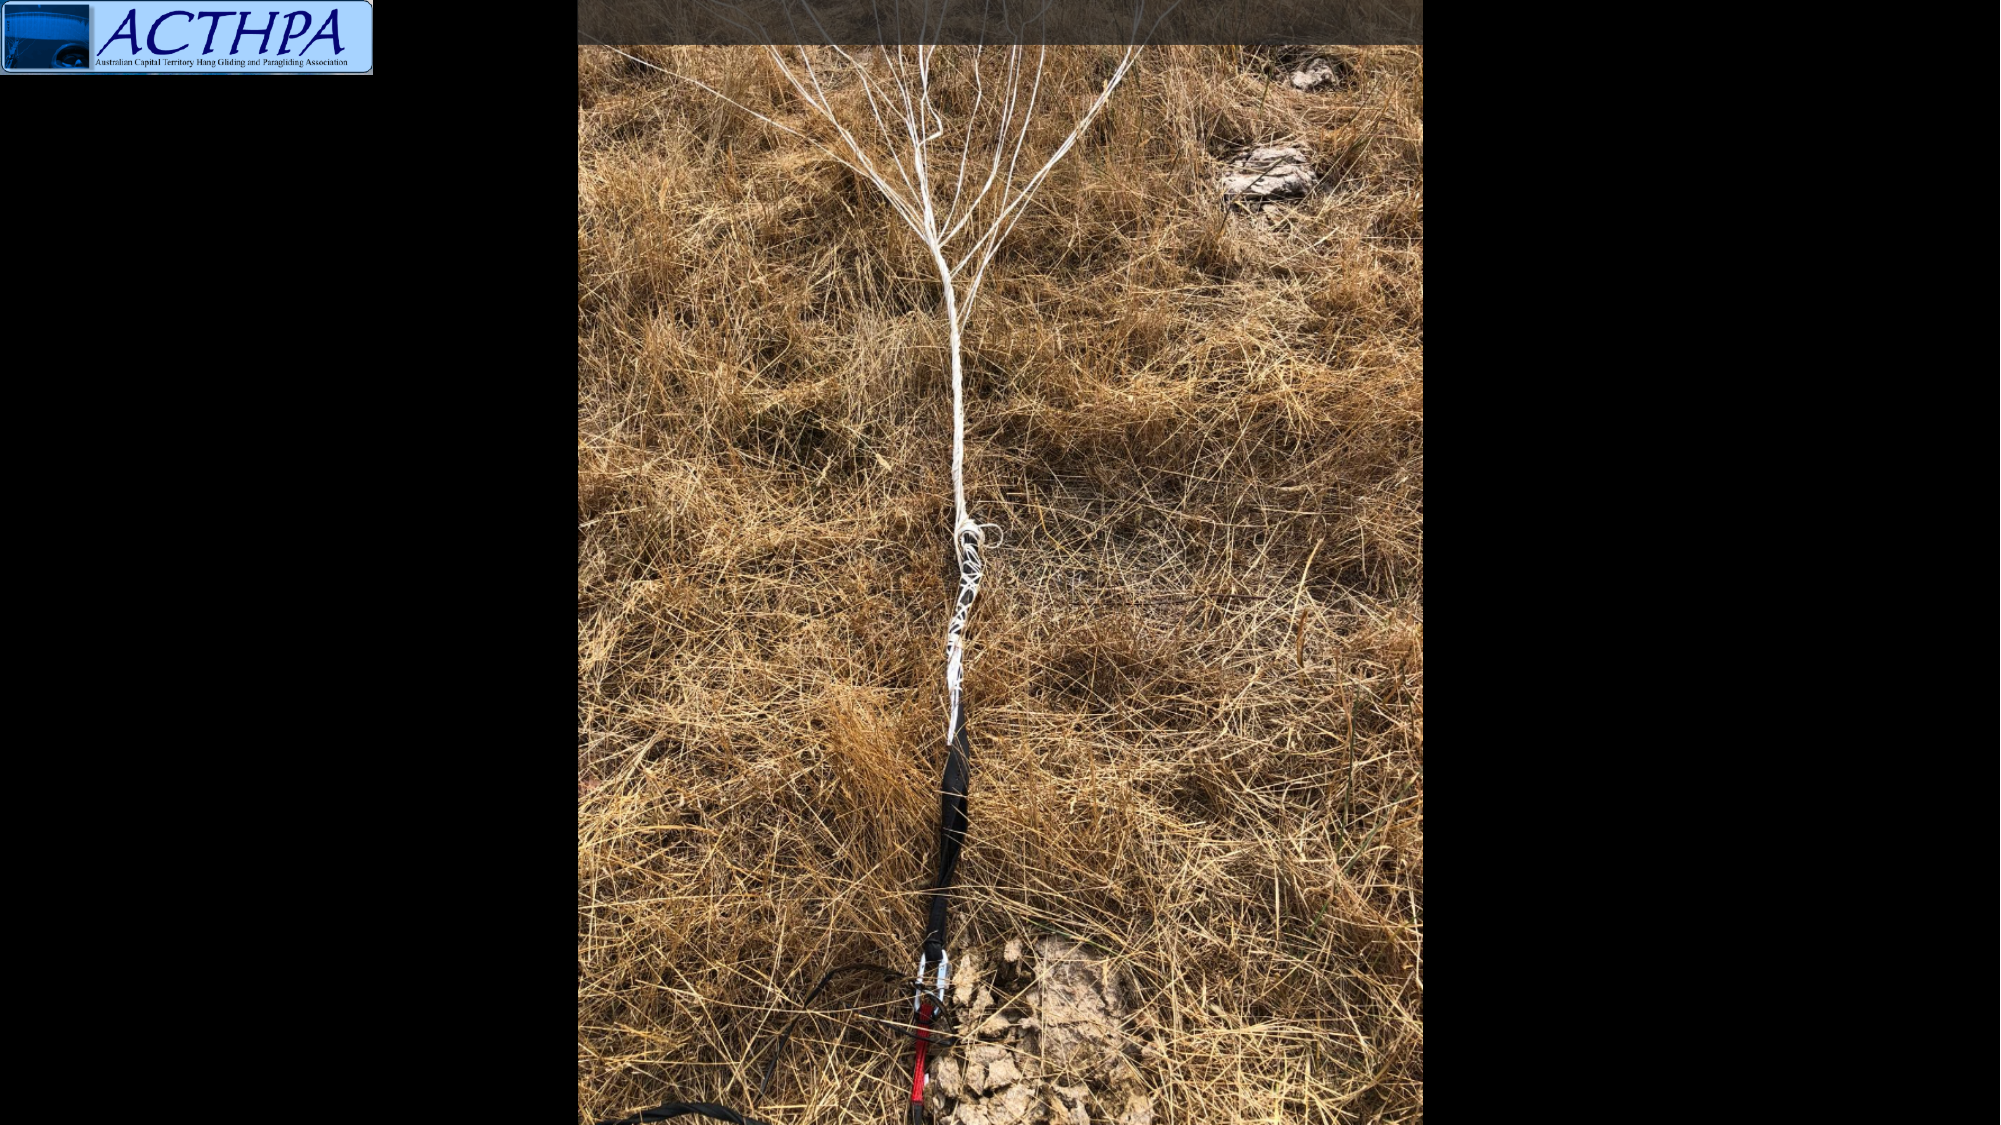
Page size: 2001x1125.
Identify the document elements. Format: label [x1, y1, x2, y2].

picture [0, 0, 373, 75]
picture [577, 0, 1423, 1125]
